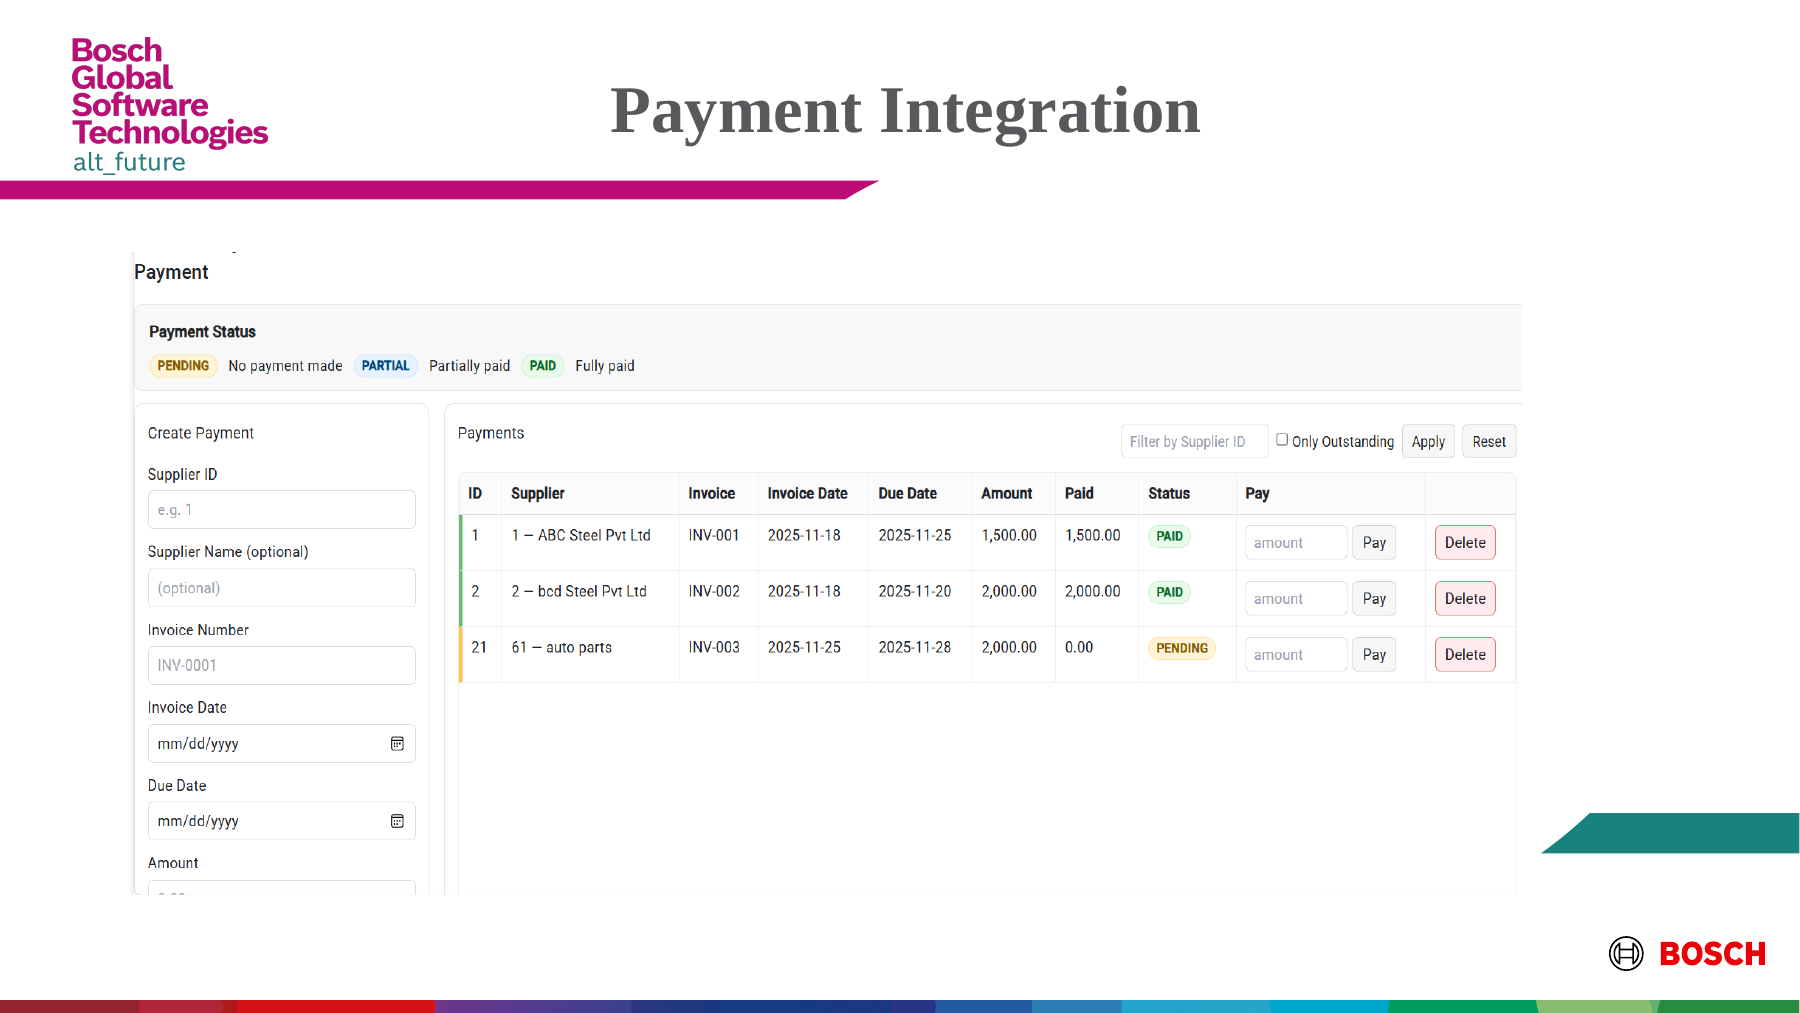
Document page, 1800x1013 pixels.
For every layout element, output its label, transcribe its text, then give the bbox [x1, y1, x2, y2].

picture [130, 252, 1522, 895]
text_box [0, 180, 880, 200]
picture [1388, 1000, 1800, 1013]
text_box Payment Integration [595, 58, 1496, 154]
text_box [1540, 813, 1800, 854]
picture [0, 1000, 1270, 1013]
picture [72, 37, 268, 175]
